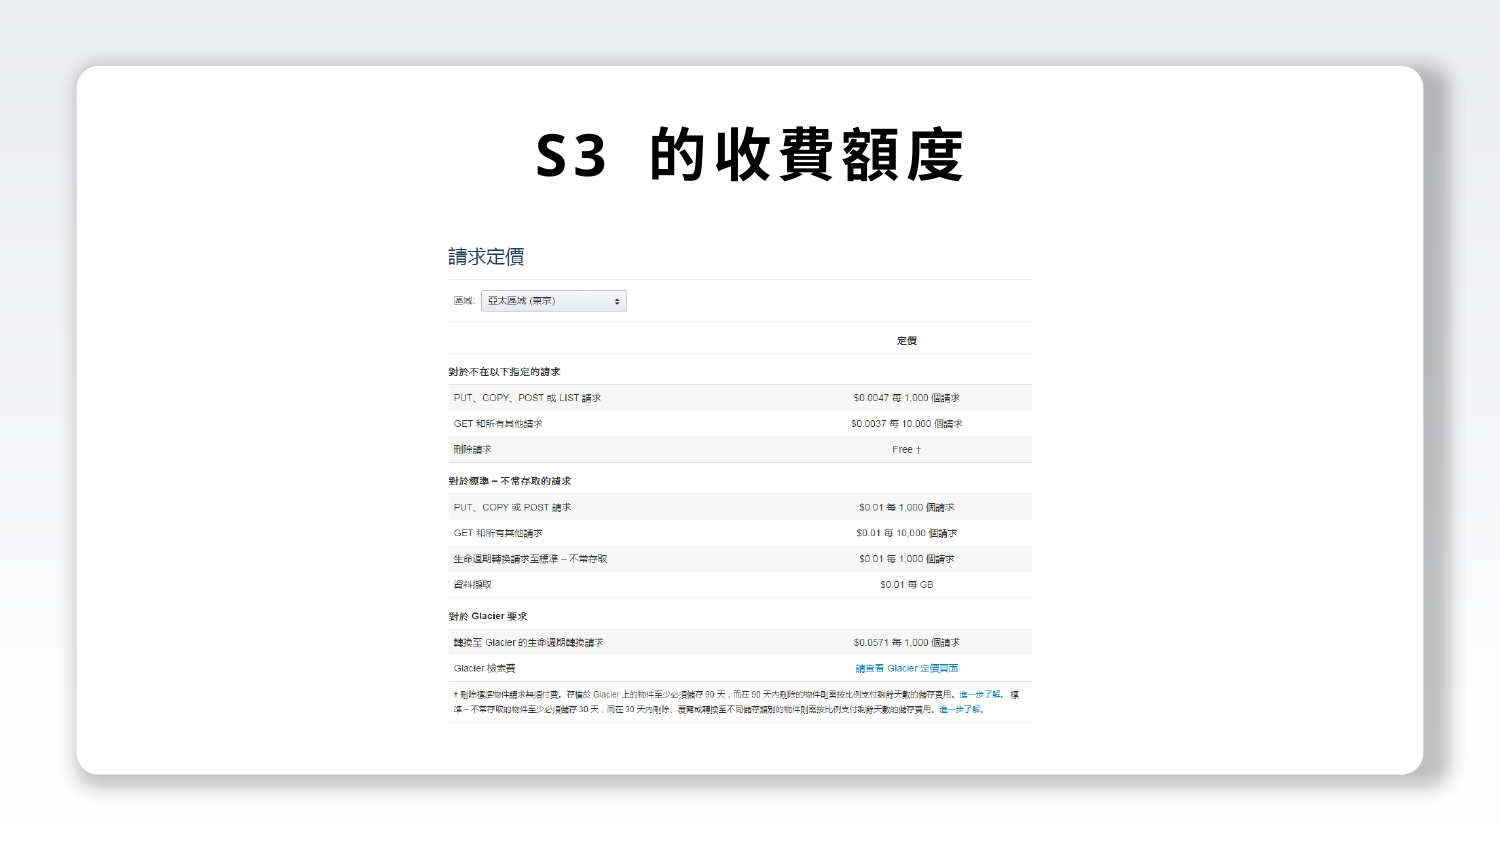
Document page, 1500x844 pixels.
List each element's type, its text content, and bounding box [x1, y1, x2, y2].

text_box [75, 64, 1425, 776]
picture [438, 239, 1062, 731]
text_box S3 的收費額度 [209, 110, 1291, 196]
